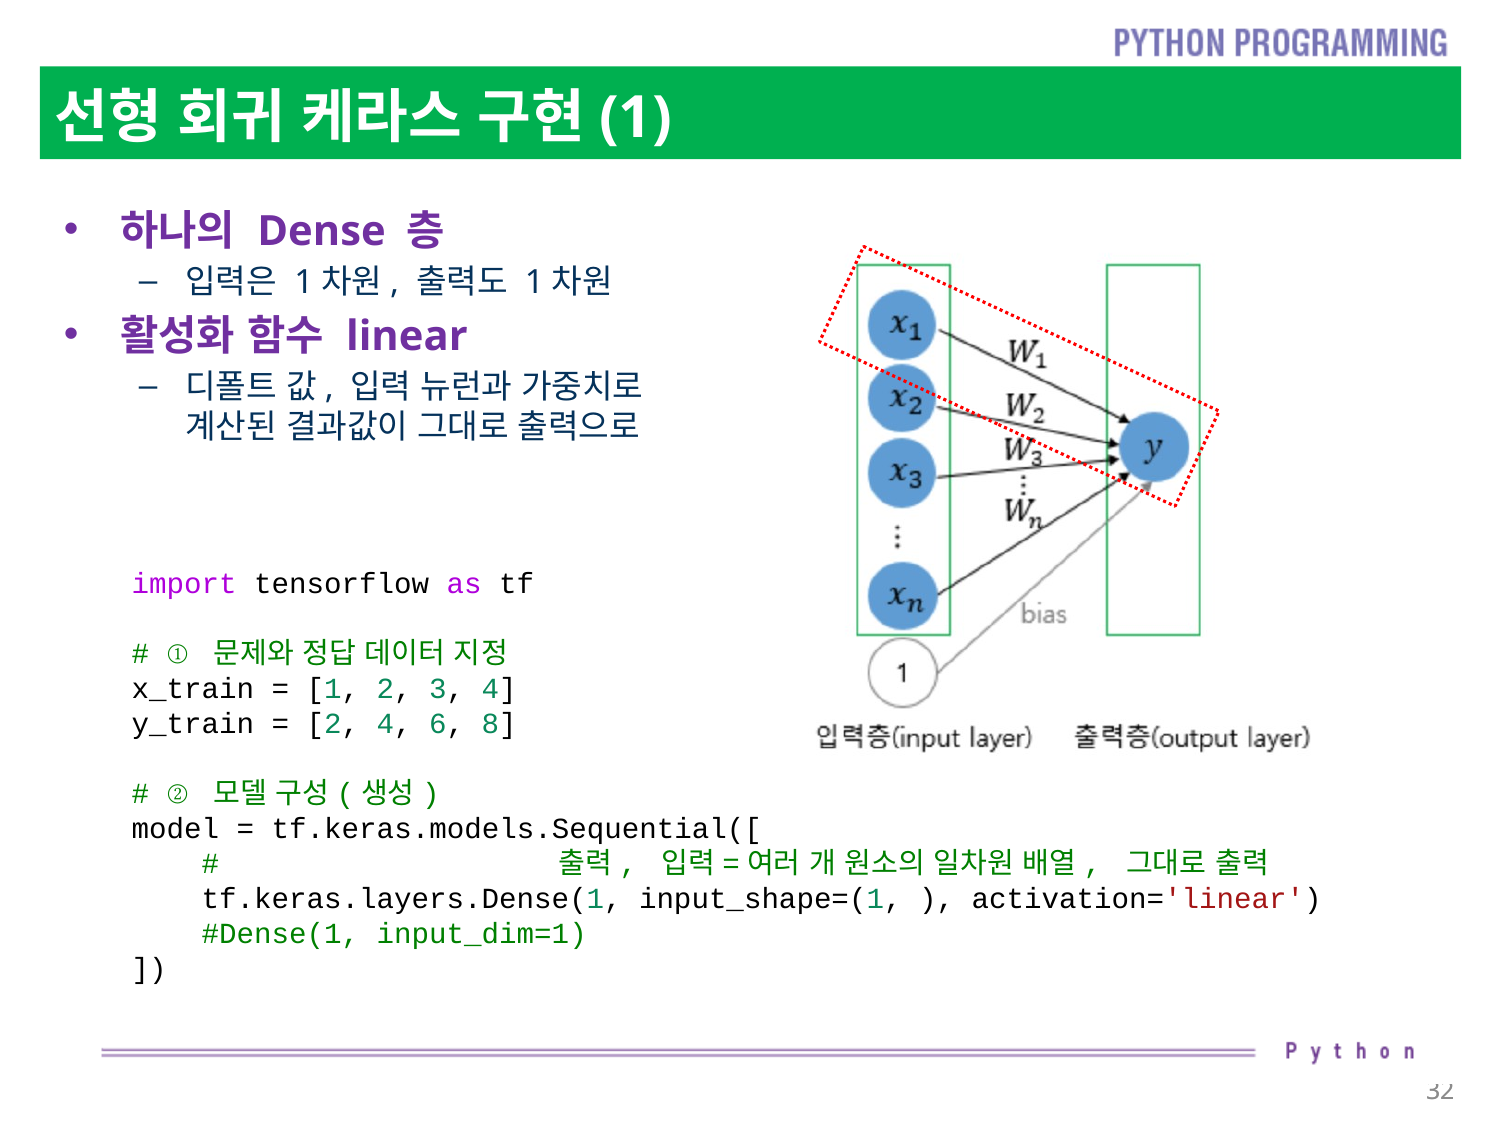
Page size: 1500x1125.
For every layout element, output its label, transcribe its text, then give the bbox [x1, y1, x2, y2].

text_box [771, 223, 1372, 772]
text_box import tensorflow as tf # ① 문제와 정답 데이터 지정 x_train = [1, 2, 3, 4] y_train = [2, 4, 6, 8] # ② 모델 구성(생성) model = tf.keras.models.Sequential([ # 출력, 입력=여러 개 원소의 일차원 배열, 그대로 출력 tf.keras.layers.Dense(1, input_shape=(1, ), activation='linear') #Dense(1, input_dim=1) ]) [116, 557, 1427, 992]
picture [1106, 13, 1462, 66]
list 하나의 Dense 층 입력은 1차원, 출력도 1차원 활성화 함수 linear 디폴트 값, 입력 뉴런과 가중치로 계산된 결과값이 그대로 출력으로 [48, 195, 1461, 1041]
title 선형 회귀 케라스 구현(1) [39, 76, 1444, 152]
picture [18, 1020, 1483, 1084]
slide_number 32 [1119, 1071, 1470, 1112]
